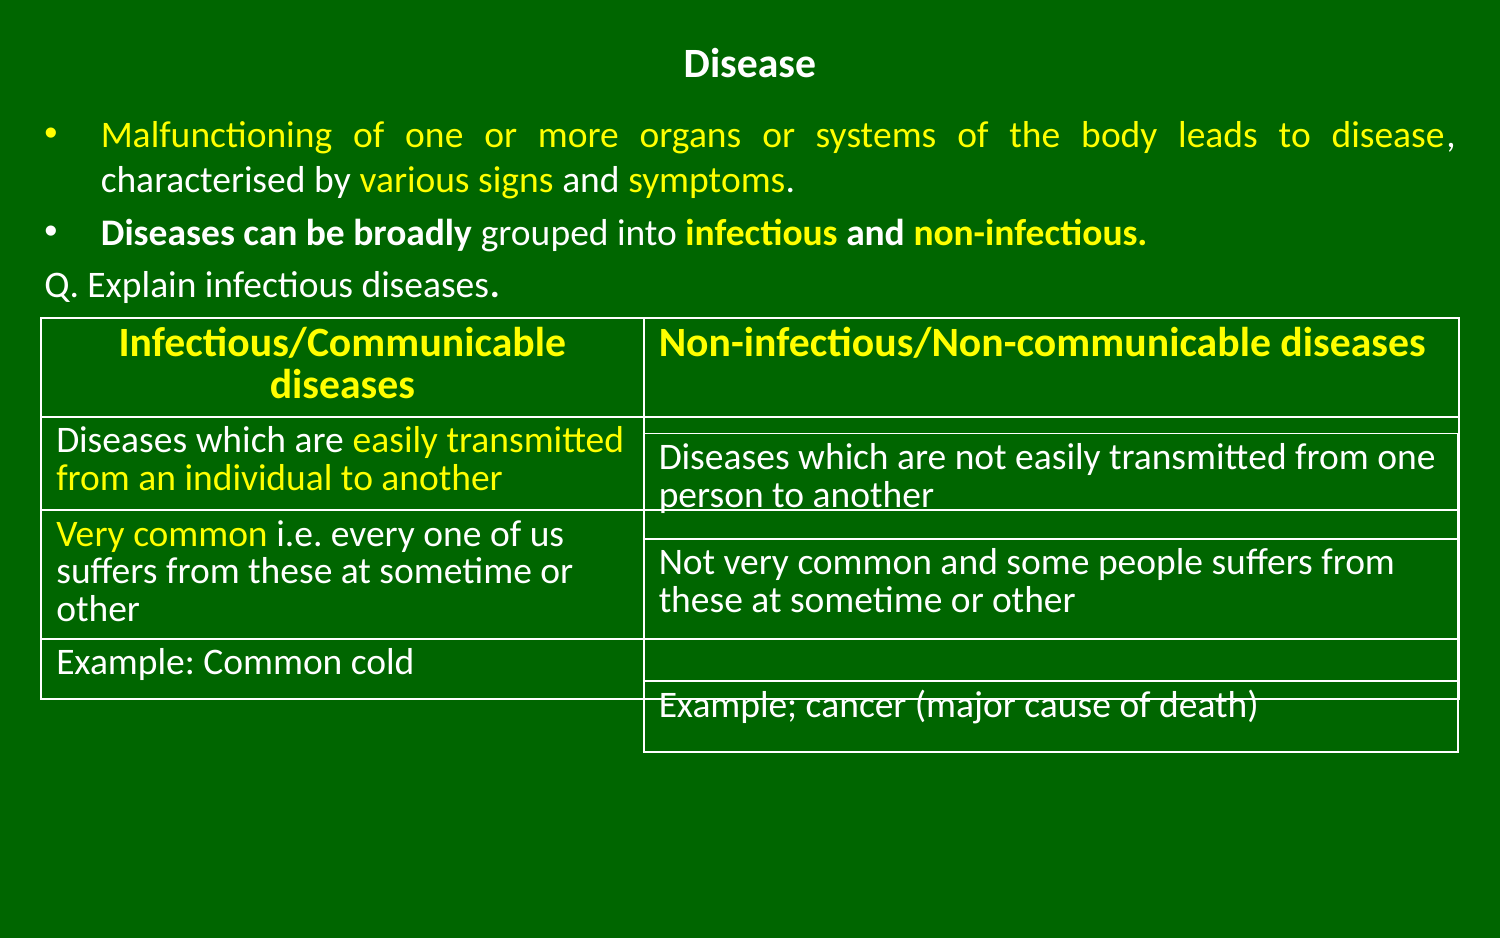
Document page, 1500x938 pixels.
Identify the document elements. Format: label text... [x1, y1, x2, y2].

table_cell Not very common and some people suffers from these at sometime or other [645, 540, 1457, 680]
table_cell [645, 418, 1458, 433]
table_cell Diseases which are easily transmitted from an individual to another [42, 418, 643, 509]
table_header Infectious/Communicable diseases [42, 319, 643, 416]
list Malfunctioning of one or more organs or systems of the body leads to disease, characterised by various signs and symptoms. Diseases can be broadly grouped into infectious and non-infectious. Q. Explain infectious diseases. [29, 102, 1471, 316]
table_cell Example: Common cold [42, 640, 643, 698]
table_cell Very common i.e. every one of us suffers from these at sometime or other [42, 511, 643, 638]
table_header Diseases which are not easily transmitted from one person to another [645, 434, 1457, 538]
title Disease [75, 8, 1425, 102]
table_header Non-infectious/Non-communicable diseases [645, 319, 1458, 416]
table_cell Example; cancer (major cause of death) [645, 682, 1457, 751]
